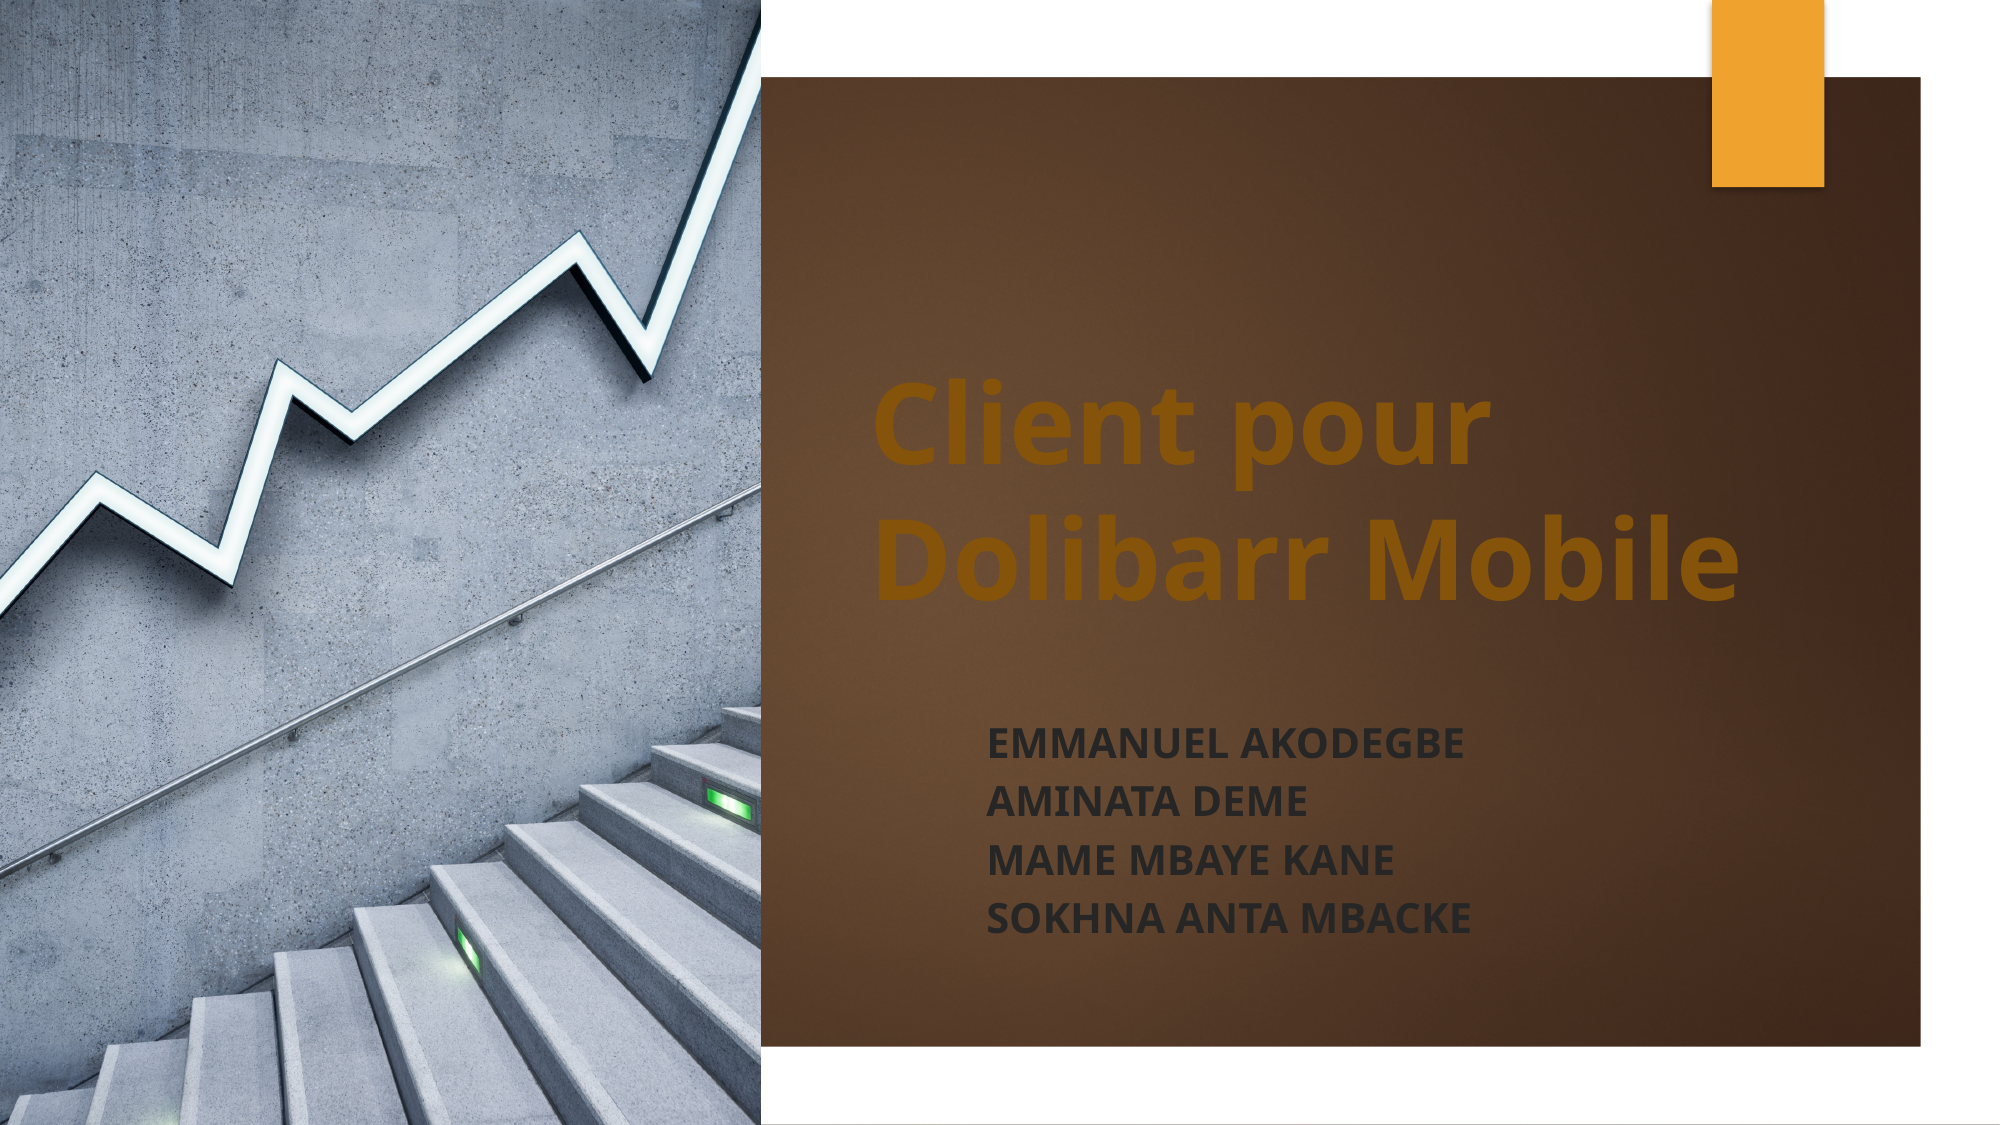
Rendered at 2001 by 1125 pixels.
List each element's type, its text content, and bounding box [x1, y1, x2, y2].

text_box Client pour Dolibarr Mobile [854, 25, 1880, 630]
text_box Emmanuel akodegbe Aminata Deme Mame mbaye kane Sokhna Anta mbacke [971, 709, 2000, 877]
picture [0, 0, 1920, 1125]
